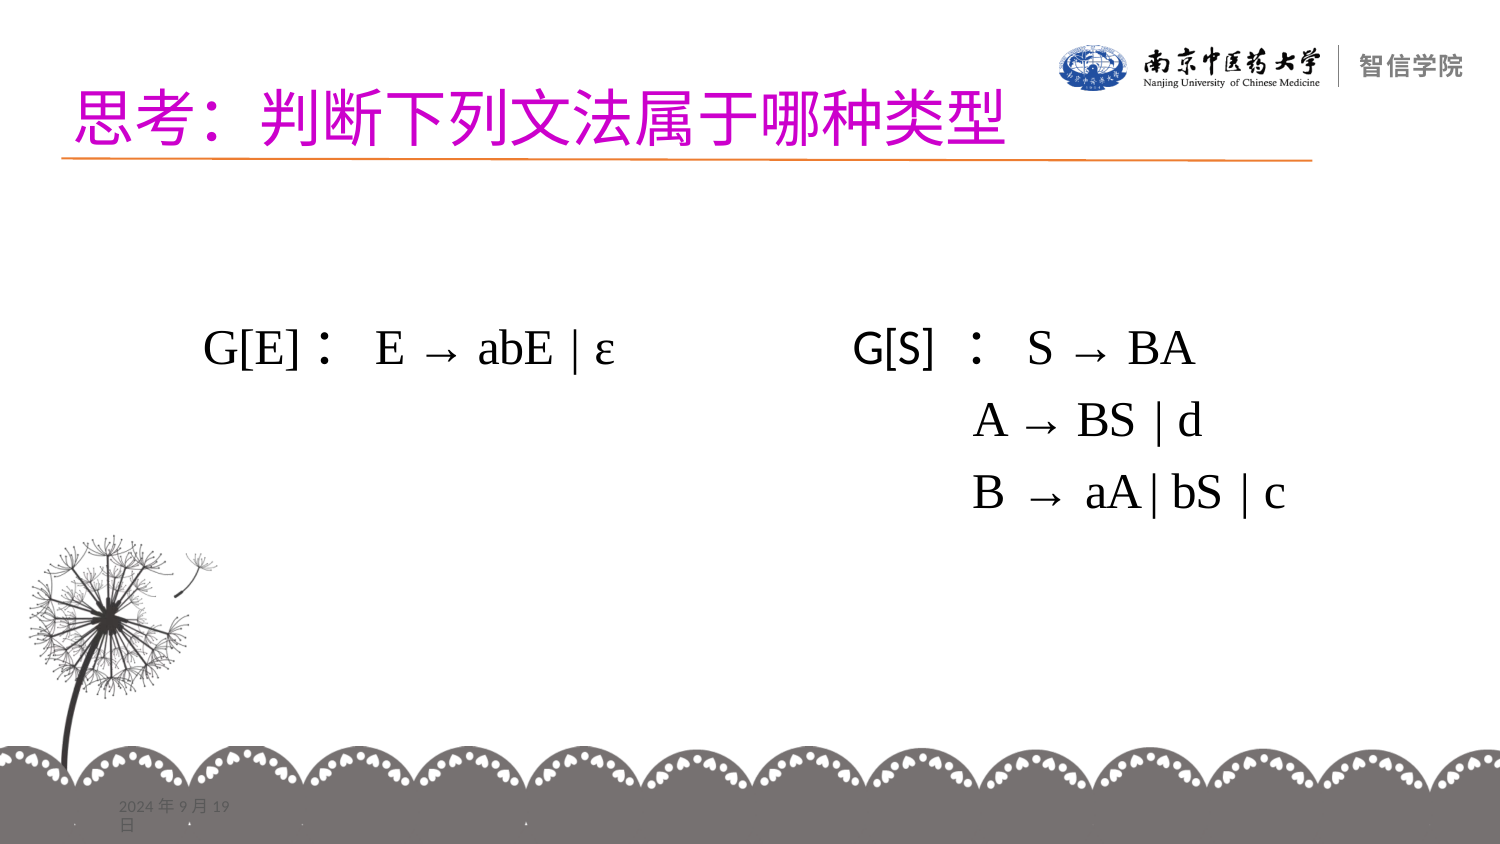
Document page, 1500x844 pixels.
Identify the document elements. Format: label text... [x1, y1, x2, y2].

text_box 思考：判断下列文法属于哪种类型 [69, 80, 1011, 158]
picture [0, 534, 1500, 844]
text_box 智信学院 [1357, 50, 1468, 84]
text_box G[E]：E → abE | ε G[S] ：S → BA A → BS | d B → aA | bS | c [200, 316, 1286, 520]
picture [1059, 45, 1320, 91]
